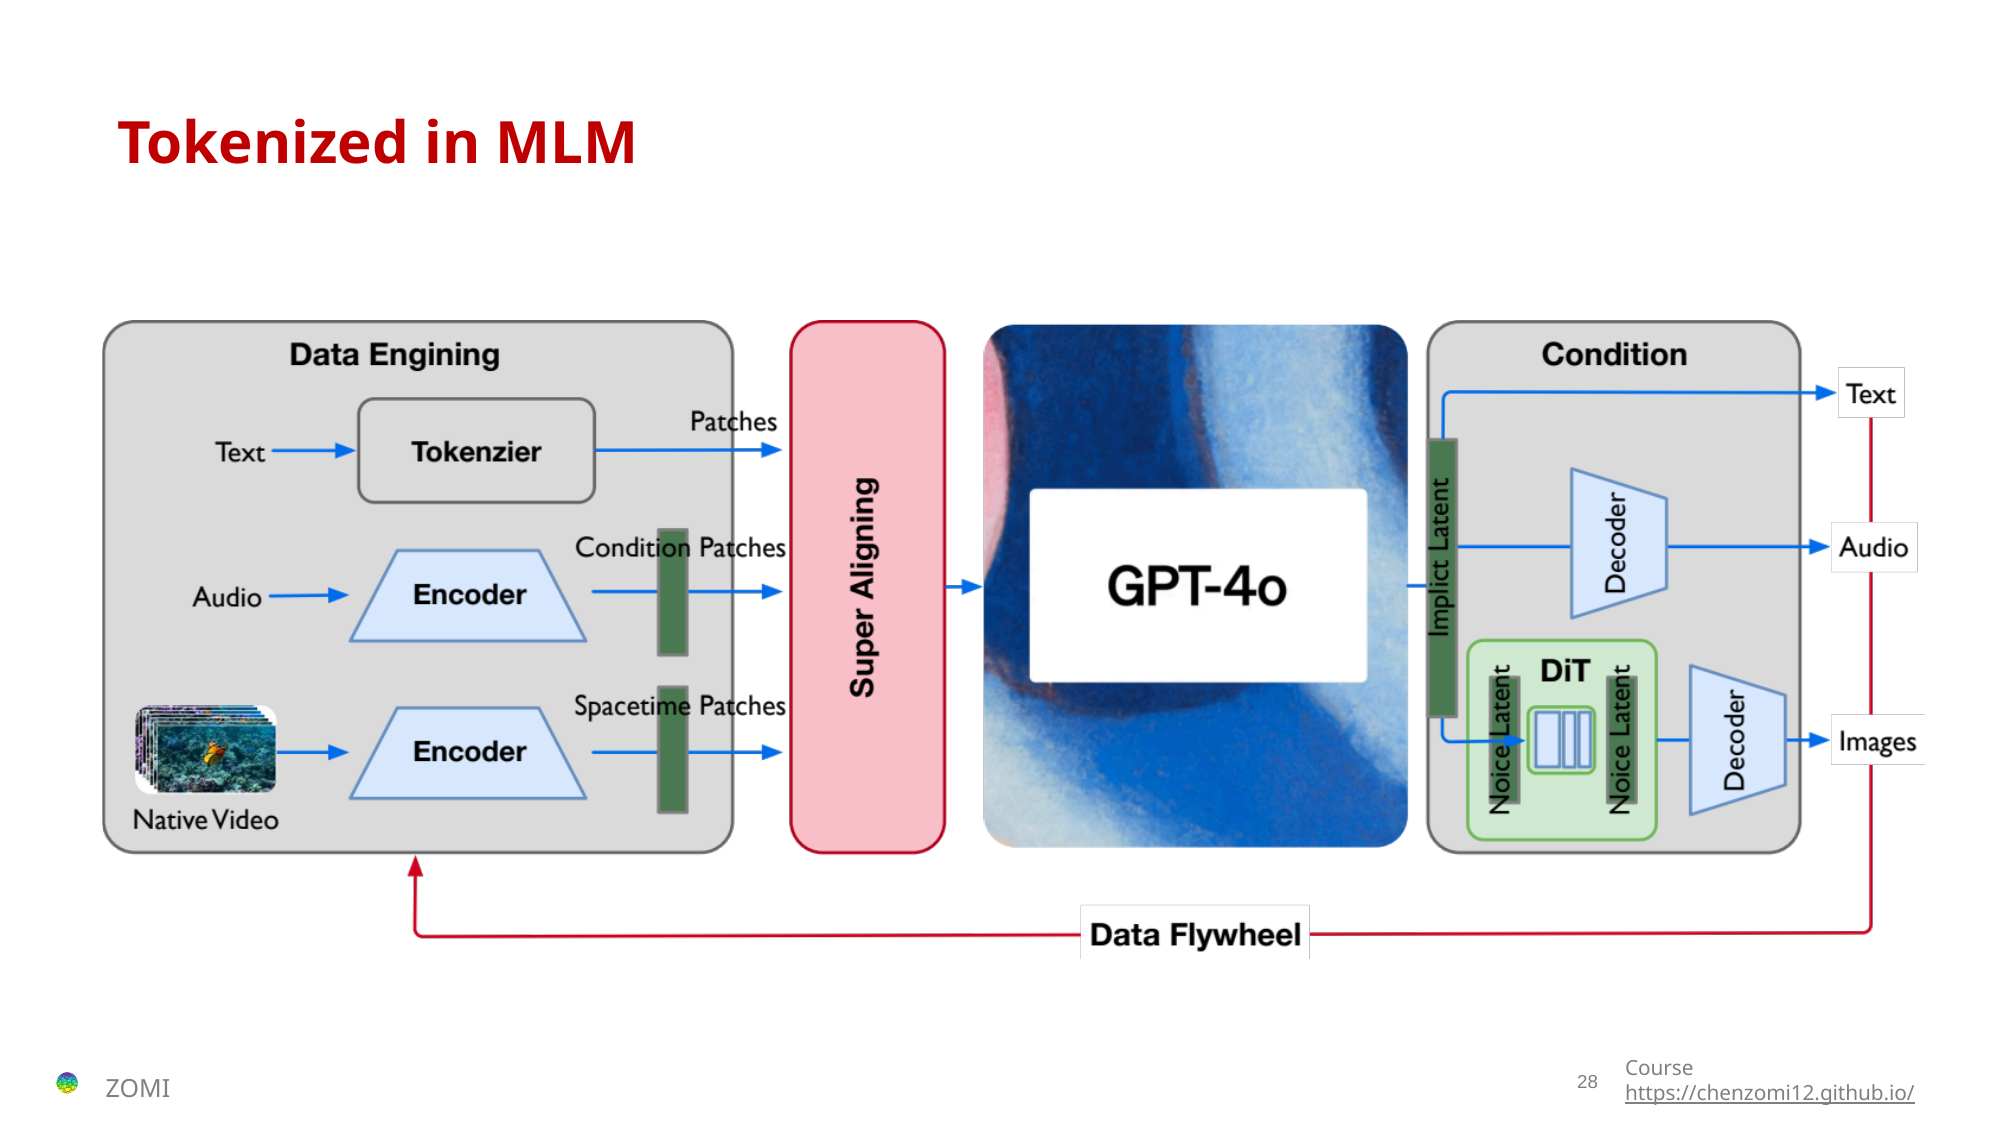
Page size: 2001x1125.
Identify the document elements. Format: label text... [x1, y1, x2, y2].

picture [57, 1073, 77, 1093]
picture [101, 320, 1925, 959]
title Tokenized in MLM [102, 91, 1901, 189]
